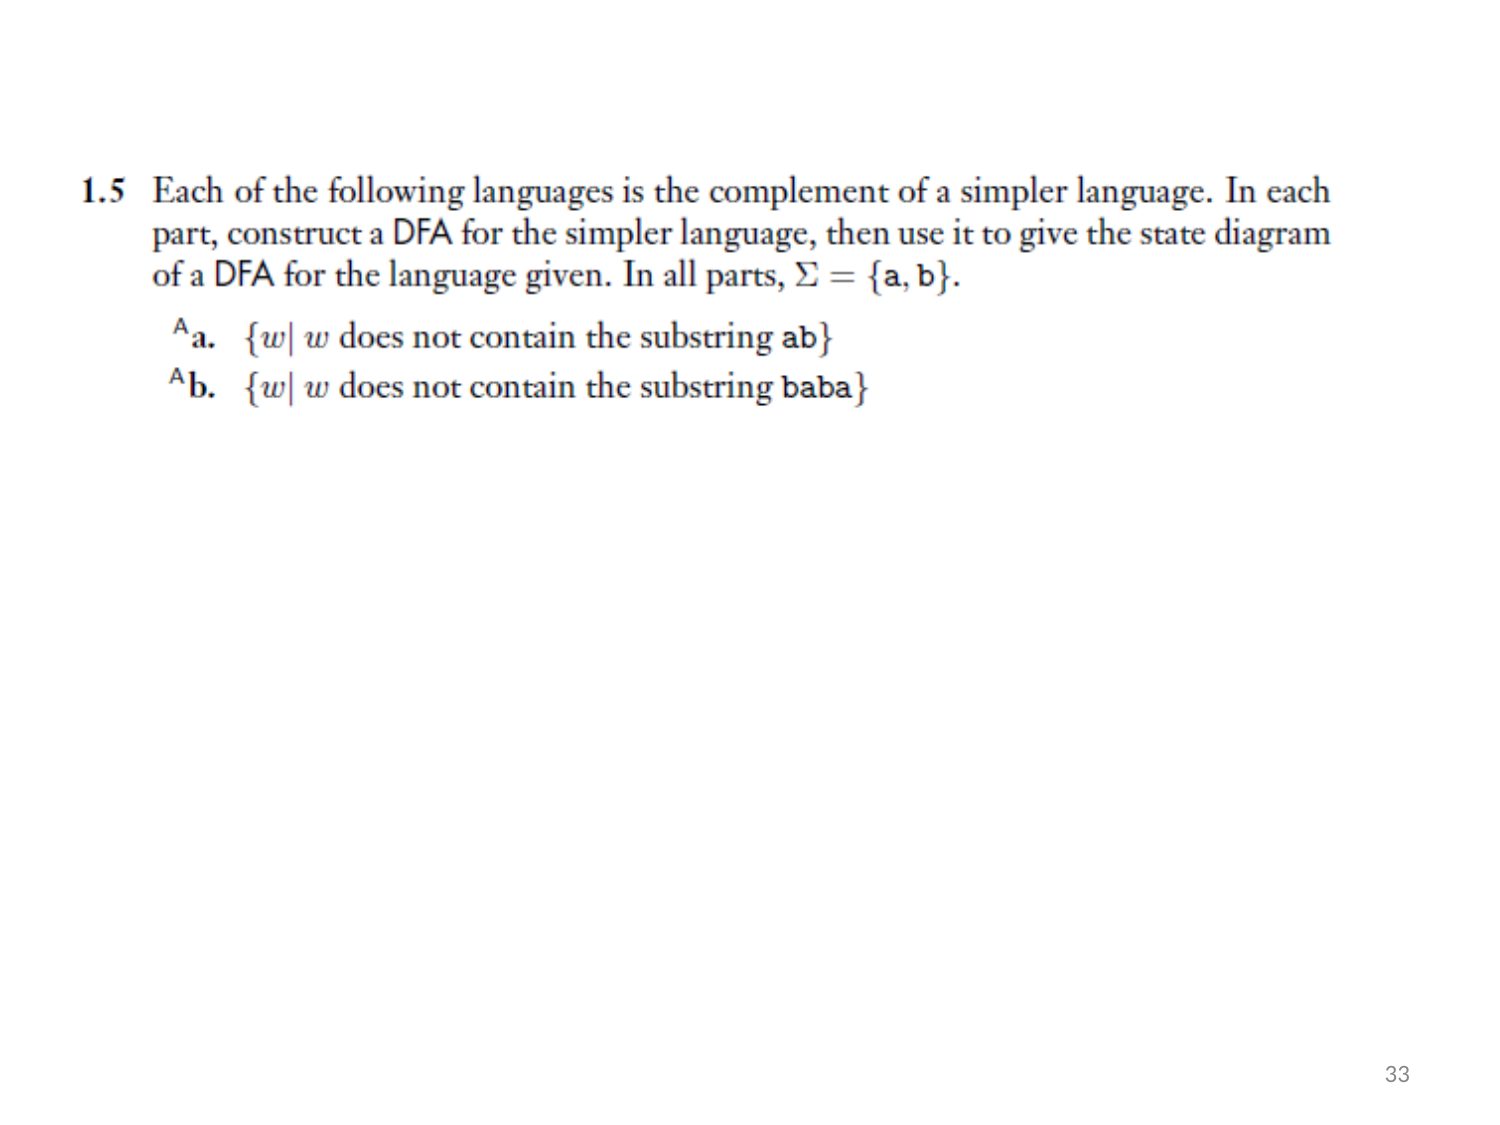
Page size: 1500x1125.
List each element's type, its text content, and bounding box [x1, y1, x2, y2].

picture [62, 149, 1359, 419]
slide_number ‹#› [1074, 1042, 1425, 1103]
